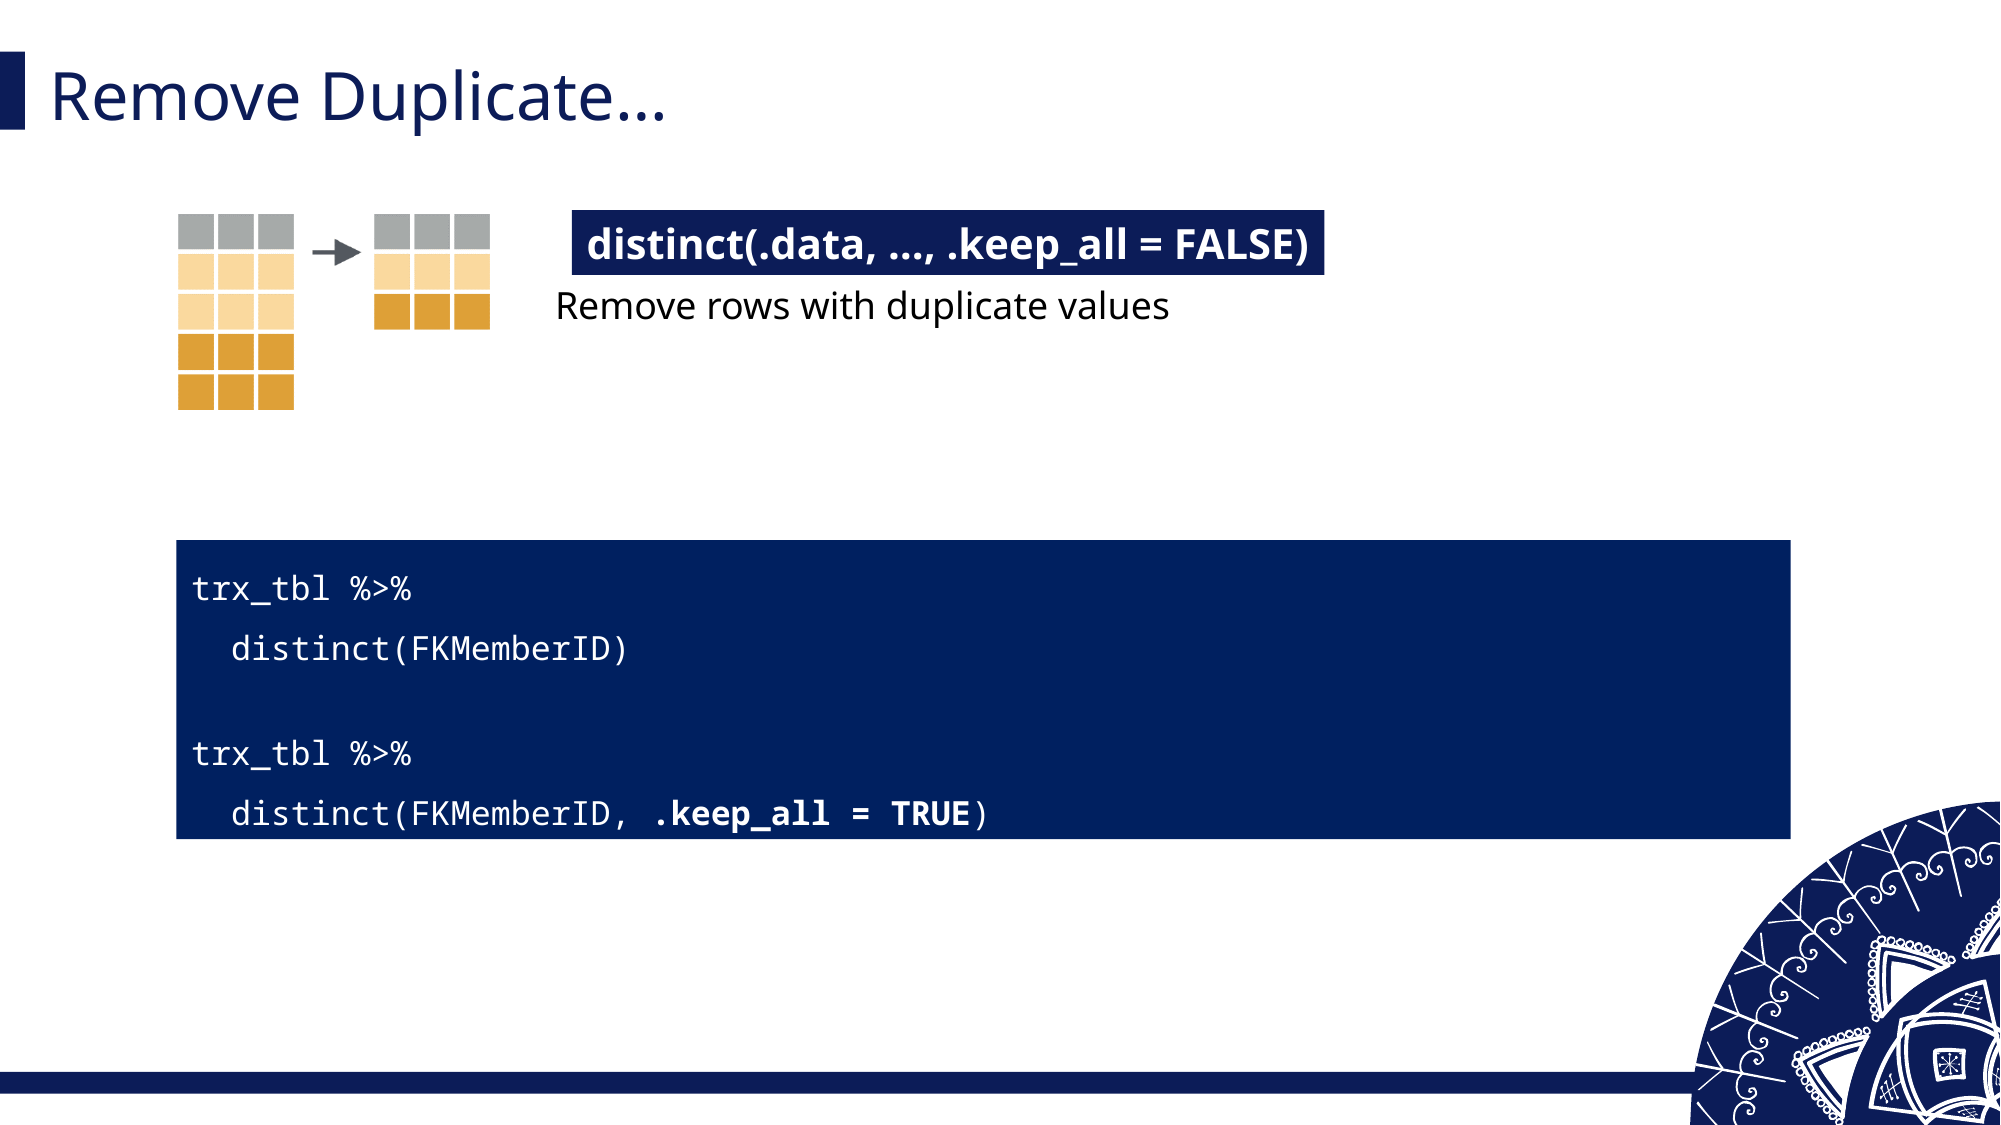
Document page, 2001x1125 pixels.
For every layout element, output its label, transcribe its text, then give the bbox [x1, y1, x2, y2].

picture [176, 210, 492, 413]
text_box [0, 51, 26, 131]
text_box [1662, 797, 2000, 1125]
text_box Remove rows with duplicate values [540, 274, 1569, 335]
text_box trx_tbl %>% distinct(FKMemberID) trx_tbl %>% distinct(FKMemberID, .keep_all = TRUE) [176, 540, 1791, 840]
text_box distinct(.data, …, .keep_all = FALSE) [571, 210, 1325, 274]
text_box [0, 1070, 1662, 1095]
text_box Remove Duplicate… [34, 46, 684, 141]
